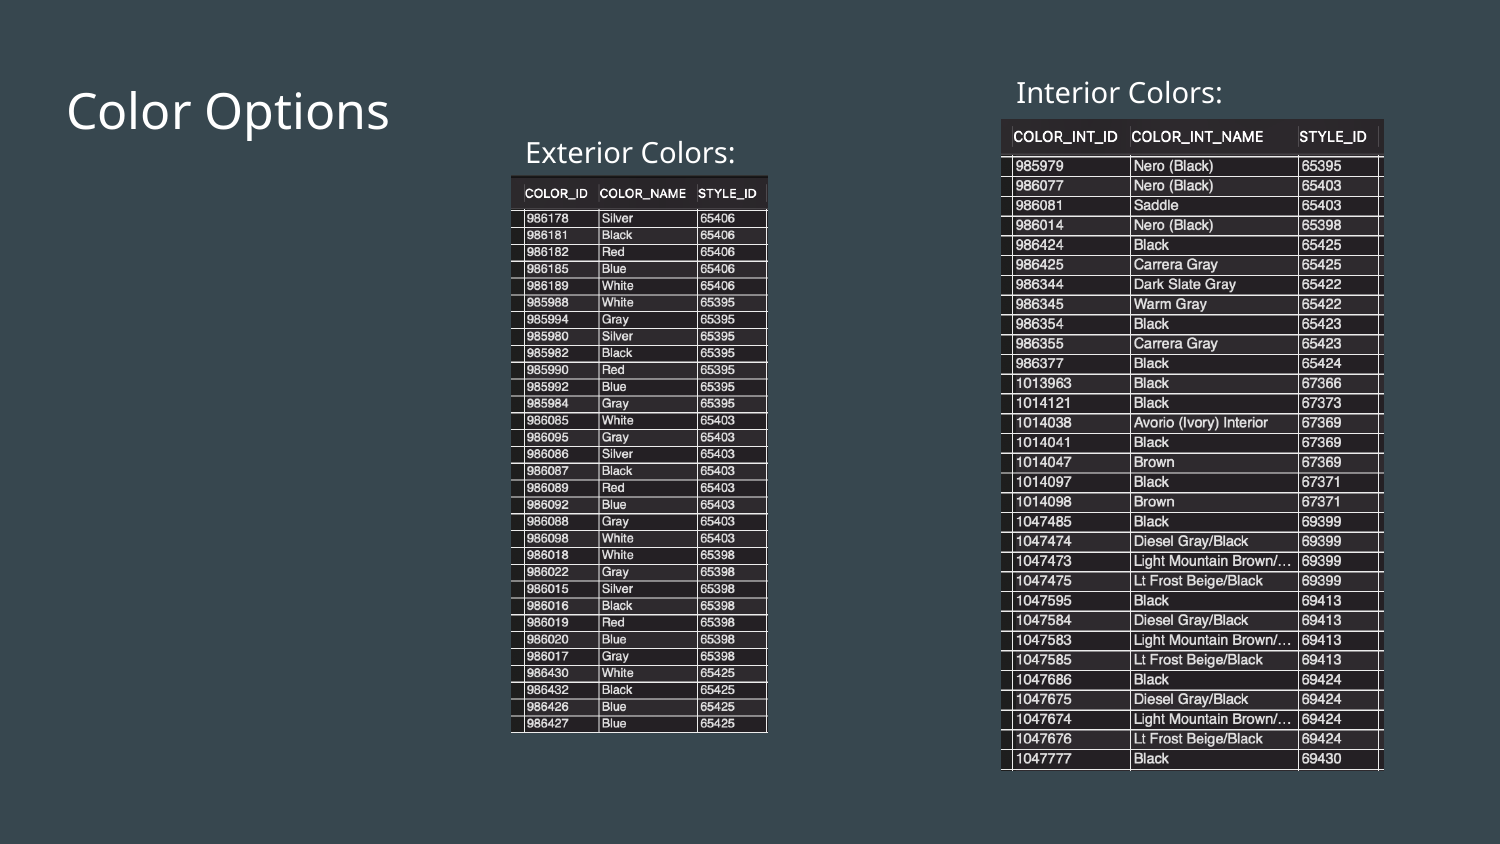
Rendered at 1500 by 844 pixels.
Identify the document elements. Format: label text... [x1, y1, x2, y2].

text_box Interior Colors: [1001, 59, 1258, 109]
picture [1000, 119, 1384, 771]
text_box Exterior Colors: [510, 119, 767, 170]
title Color Options [51, 91, 512, 216]
picture [511, 174, 768, 733]
